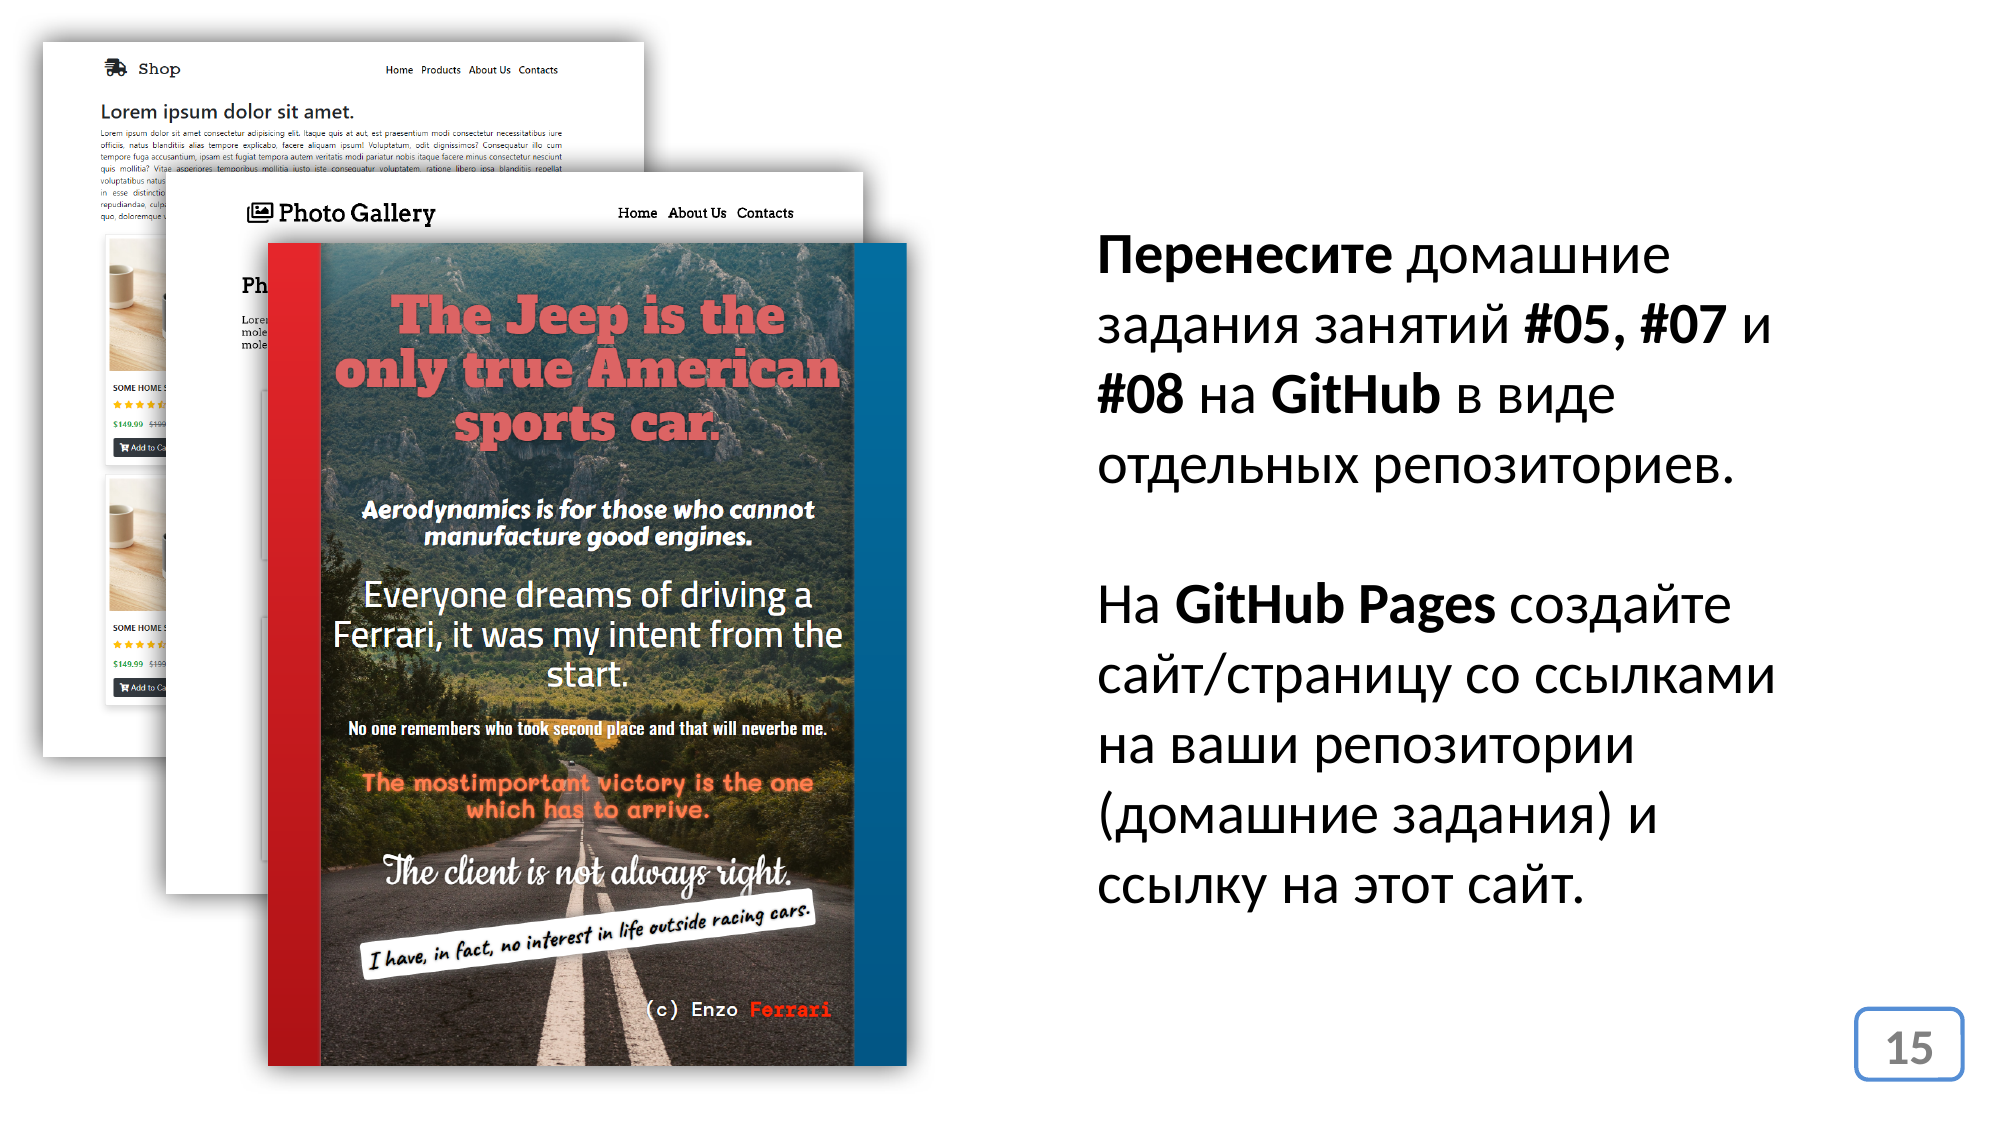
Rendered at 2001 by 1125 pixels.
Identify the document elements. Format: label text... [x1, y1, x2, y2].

picture [42, 42, 907, 1067]
text_box Перенесите домашние задания занятий #05, #07 и #08 на GitHub в виде отдельных репозиториев. На GitHub Pages создайте сайт/страницу со ссылками на ваши репозитории (домашние задания) и ссылку на этот сайт. [1082, 208, 1804, 923]
text_box 15 [1854, 1006, 1965, 1082]
